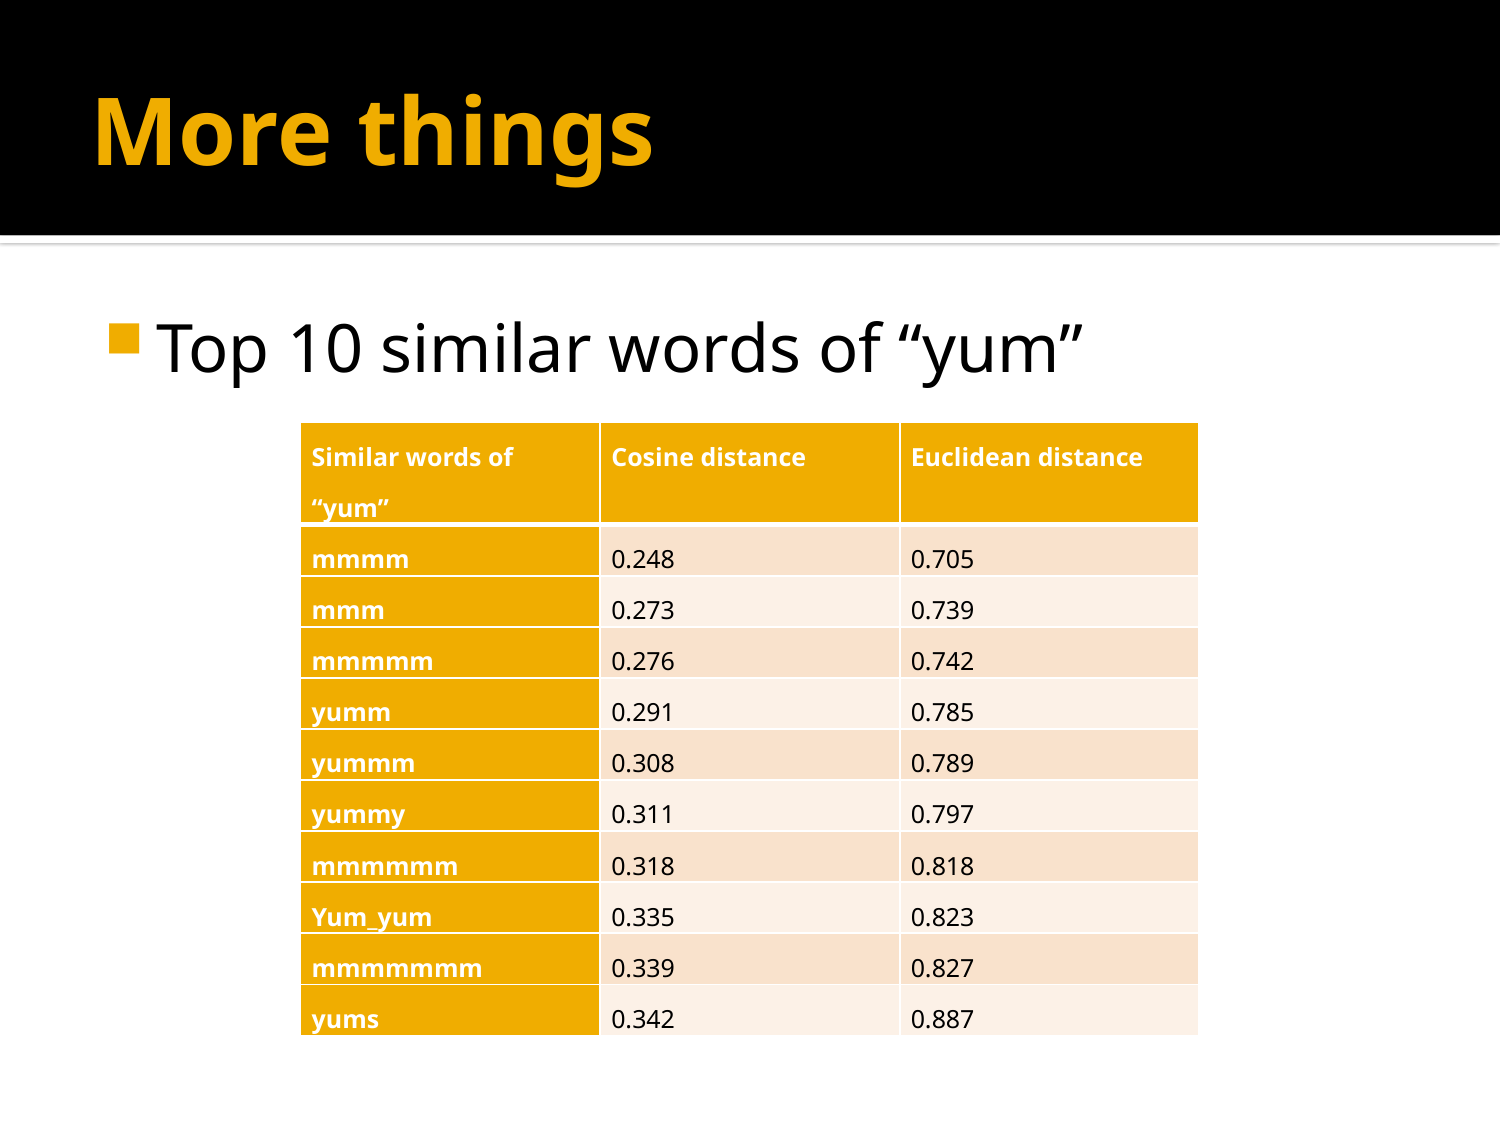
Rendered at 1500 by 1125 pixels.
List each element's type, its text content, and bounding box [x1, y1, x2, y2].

table_cell 0.823 [901, 883, 1198, 932]
table_cell 0.887 [901, 985, 1198, 1035]
table_header Euclidean distance [901, 423, 1198, 522]
table_cell 0.739 [901, 577, 1198, 626]
table_cell mmmmmmm [301, 934, 599, 984]
table_cell 0.342 [601, 985, 899, 1035]
table_cell 0.276 [601, 628, 899, 677]
table_cell 0.339 [601, 934, 899, 984]
table_cell 0.308 [601, 730, 899, 779]
table_cell 0.318 [601, 832, 899, 881]
table_cell yummm [301, 730, 599, 779]
list Top 10 similar words of “yum” [75, 291, 1425, 1050]
title More things [75, 25, 1425, 231]
table_cell 0.742 [901, 628, 1198, 677]
table_cell 0.248 [601, 527, 899, 575]
table_cell yums [301, 985, 599, 1035]
table_cell 0.705 [901, 527, 1198, 575]
table_header Cosine distance [601, 423, 899, 522]
table_cell 0.273 [601, 577, 899, 626]
table_cell 0.818 [901, 832, 1198, 881]
table_cell mmmmmm [301, 832, 599, 881]
table_cell 0.785 [901, 679, 1198, 728]
table_cell 0.827 [901, 934, 1198, 984]
table_cell mmmm [301, 527, 599, 575]
table_cell yummy [301, 781, 599, 830]
table_cell 0.291 [601, 679, 899, 728]
table_header Similar words of “yum” [301, 423, 599, 522]
table_cell 0.311 [601, 781, 899, 830]
table_cell 0.797 [901, 781, 1198, 830]
table_cell mmmmm [301, 628, 599, 677]
table_cell mmm [301, 577, 599, 626]
table_cell yumm [301, 679, 599, 728]
table_cell 0.335 [601, 883, 899, 932]
table_cell 0.789 [901, 730, 1198, 779]
table_cell Yum_yum [301, 883, 599, 932]
